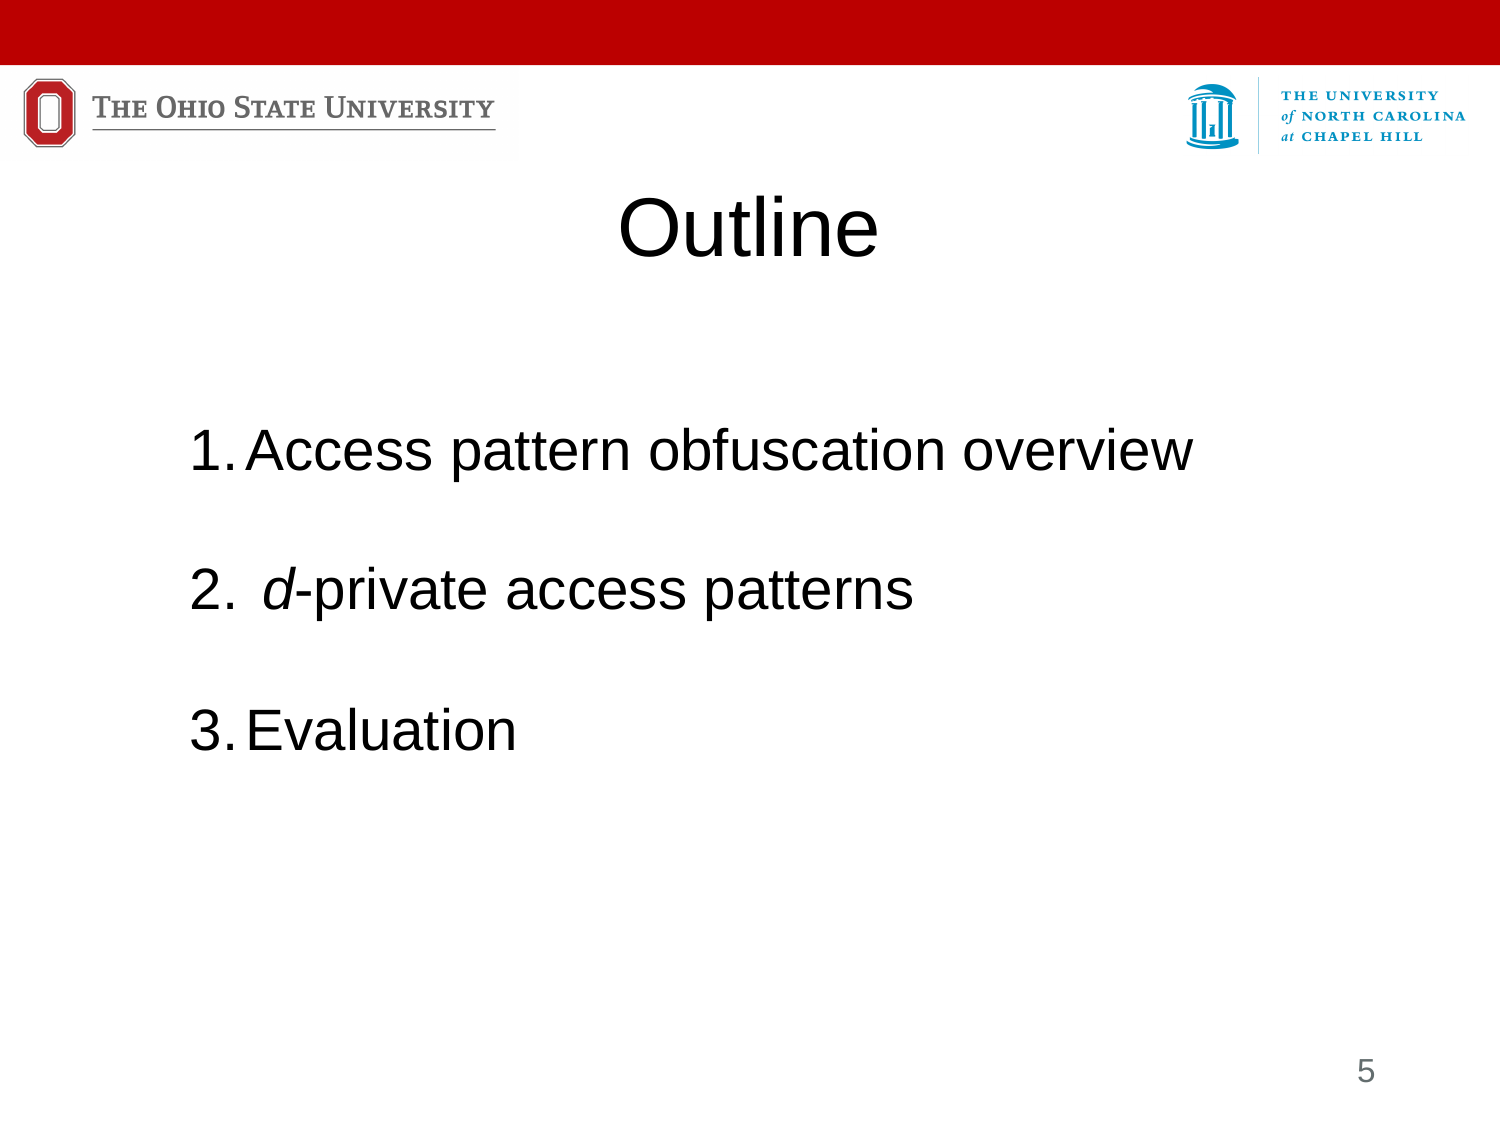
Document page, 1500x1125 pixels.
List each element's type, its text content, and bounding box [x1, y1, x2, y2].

text_box [518, 66, 1500, 168]
text_box Outline [602, 165, 896, 281]
text_box Access pattern obfuscation overview d-private access patterns Evaluation [174, 404, 1210, 769]
picture [1183, 75, 1469, 157]
text_box [0, 0, 1500, 66]
picture [0, 65, 519, 161]
